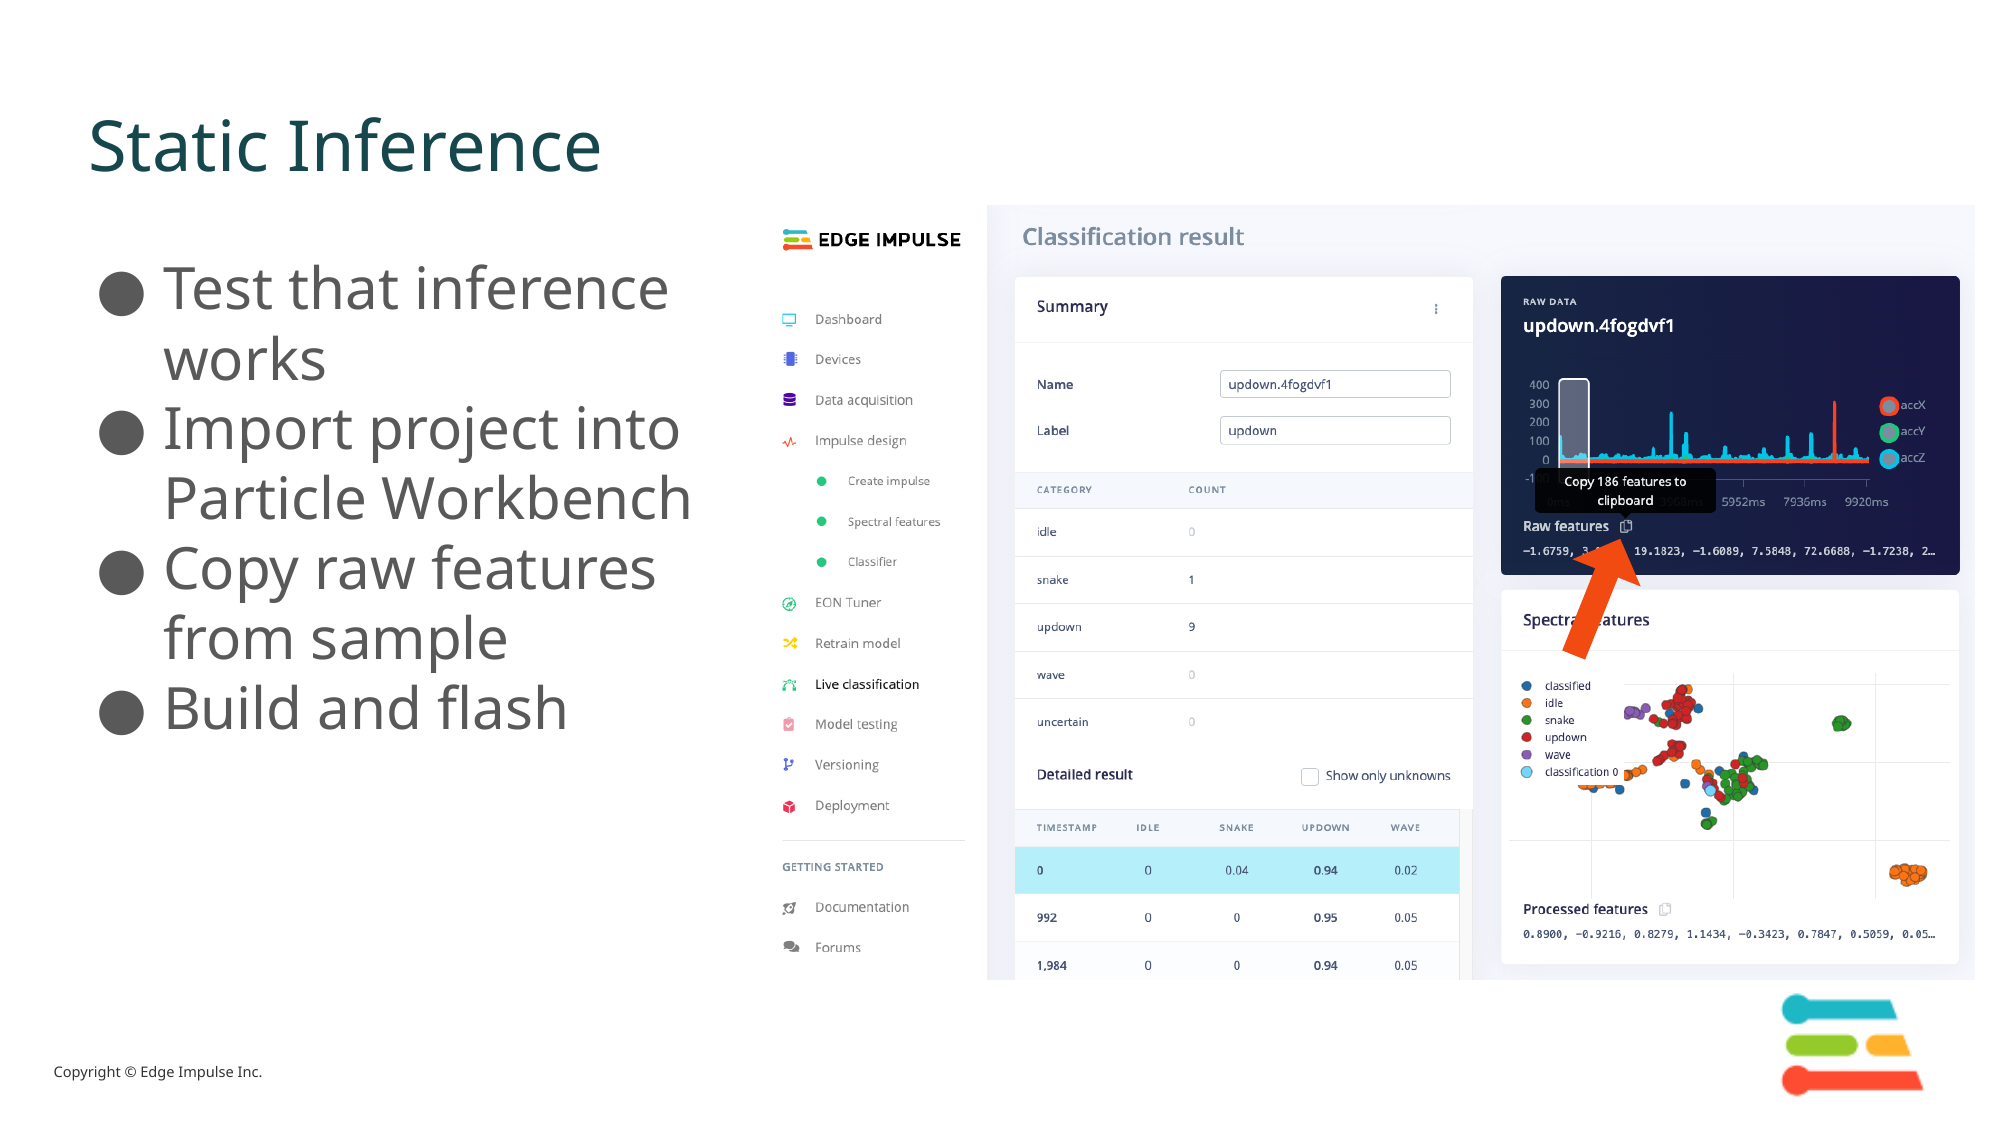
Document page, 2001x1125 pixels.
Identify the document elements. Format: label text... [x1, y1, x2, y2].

list Test that inference works Import project into Particle Workbench Copy raw features from sample Build and flash [68, 231, 745, 980]
picture [764, 205, 1975, 1125]
title Static Inference [68, 80, 1932, 206]
